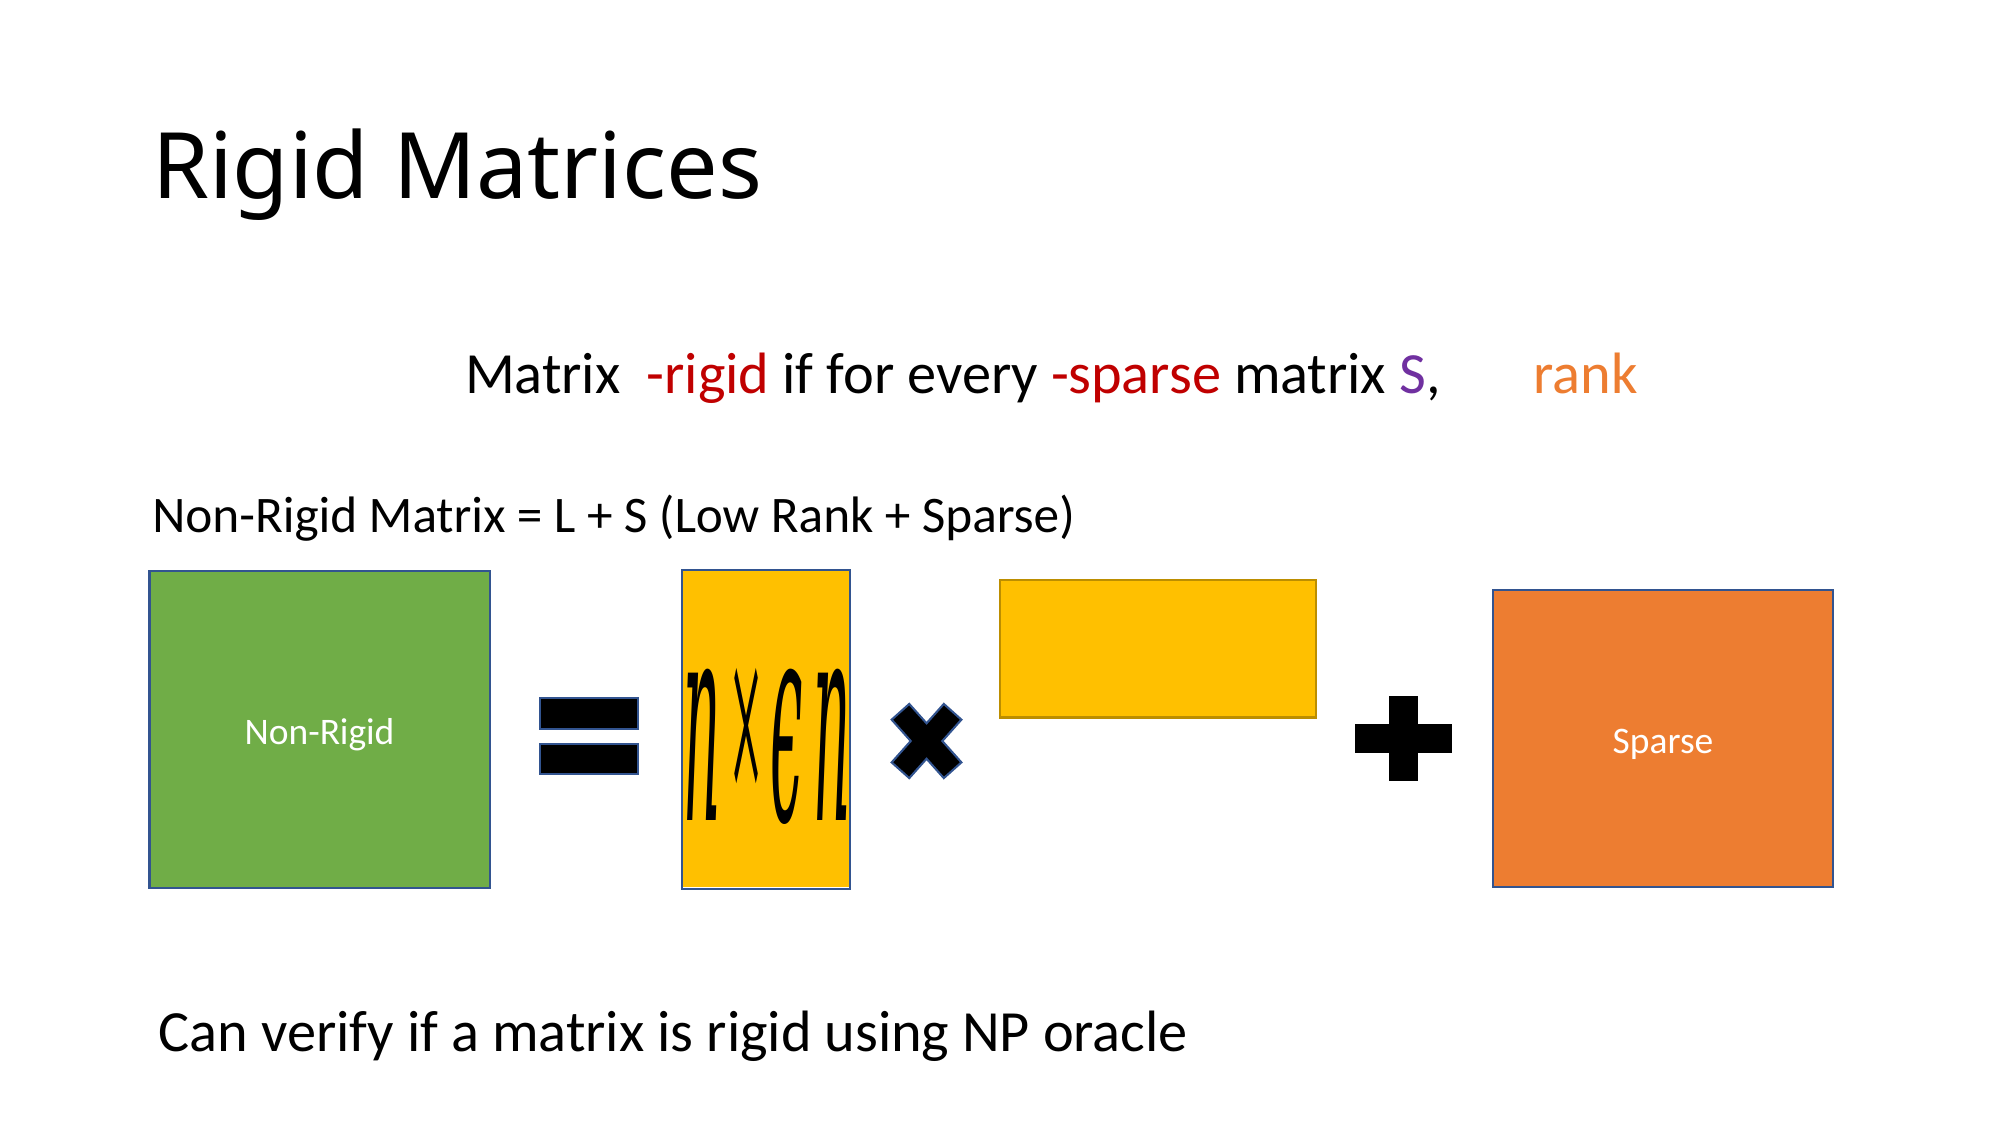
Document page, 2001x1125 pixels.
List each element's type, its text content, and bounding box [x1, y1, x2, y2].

text_box [890, 702, 963, 780]
text_box Sparse [1492, 589, 1834, 888]
text_box [1355, 696, 1452, 781]
text_box [539, 743, 639, 775]
title Rigid Matrices [137, 59, 1863, 278]
text_box Non-Rigid Matrix = L + S (Low Rank + Sparse) [137, 480, 1340, 551]
text_box [539, 697, 639, 730]
text_box Can verify if a matrix is rigid using NP oracle [143, 985, 1204, 1071]
text_box Non-Rigid [148, 570, 491, 889]
